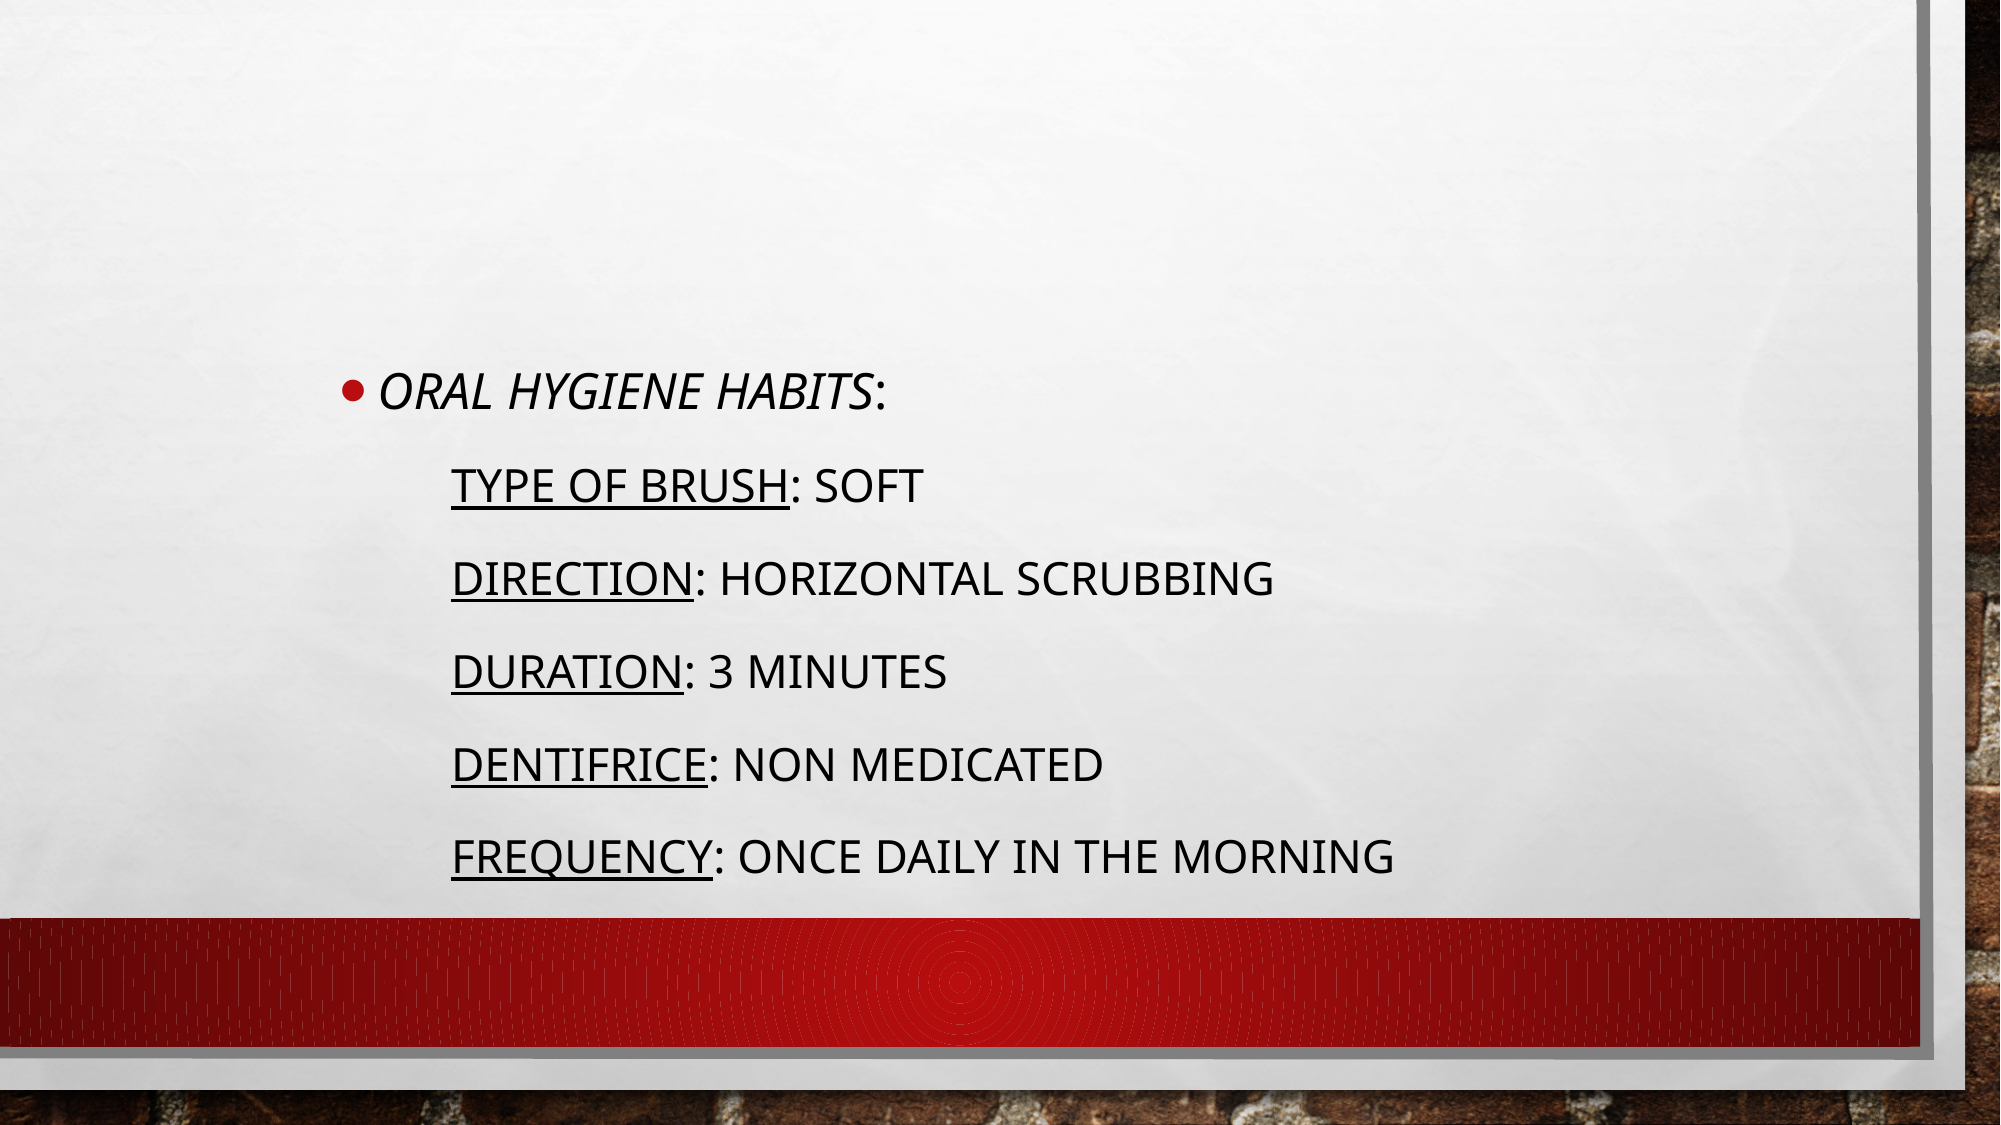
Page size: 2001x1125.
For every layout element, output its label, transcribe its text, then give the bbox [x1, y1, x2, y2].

picture [0, 0, 2000, 1125]
list Oral hygiene habits: Type OF BRUSH: Soft Direction: Horizontal scrubbing Duration: 3 minutes Dentifrice: Non medicated Frequency: Once daily in the morning [324, 238, 1675, 1055]
